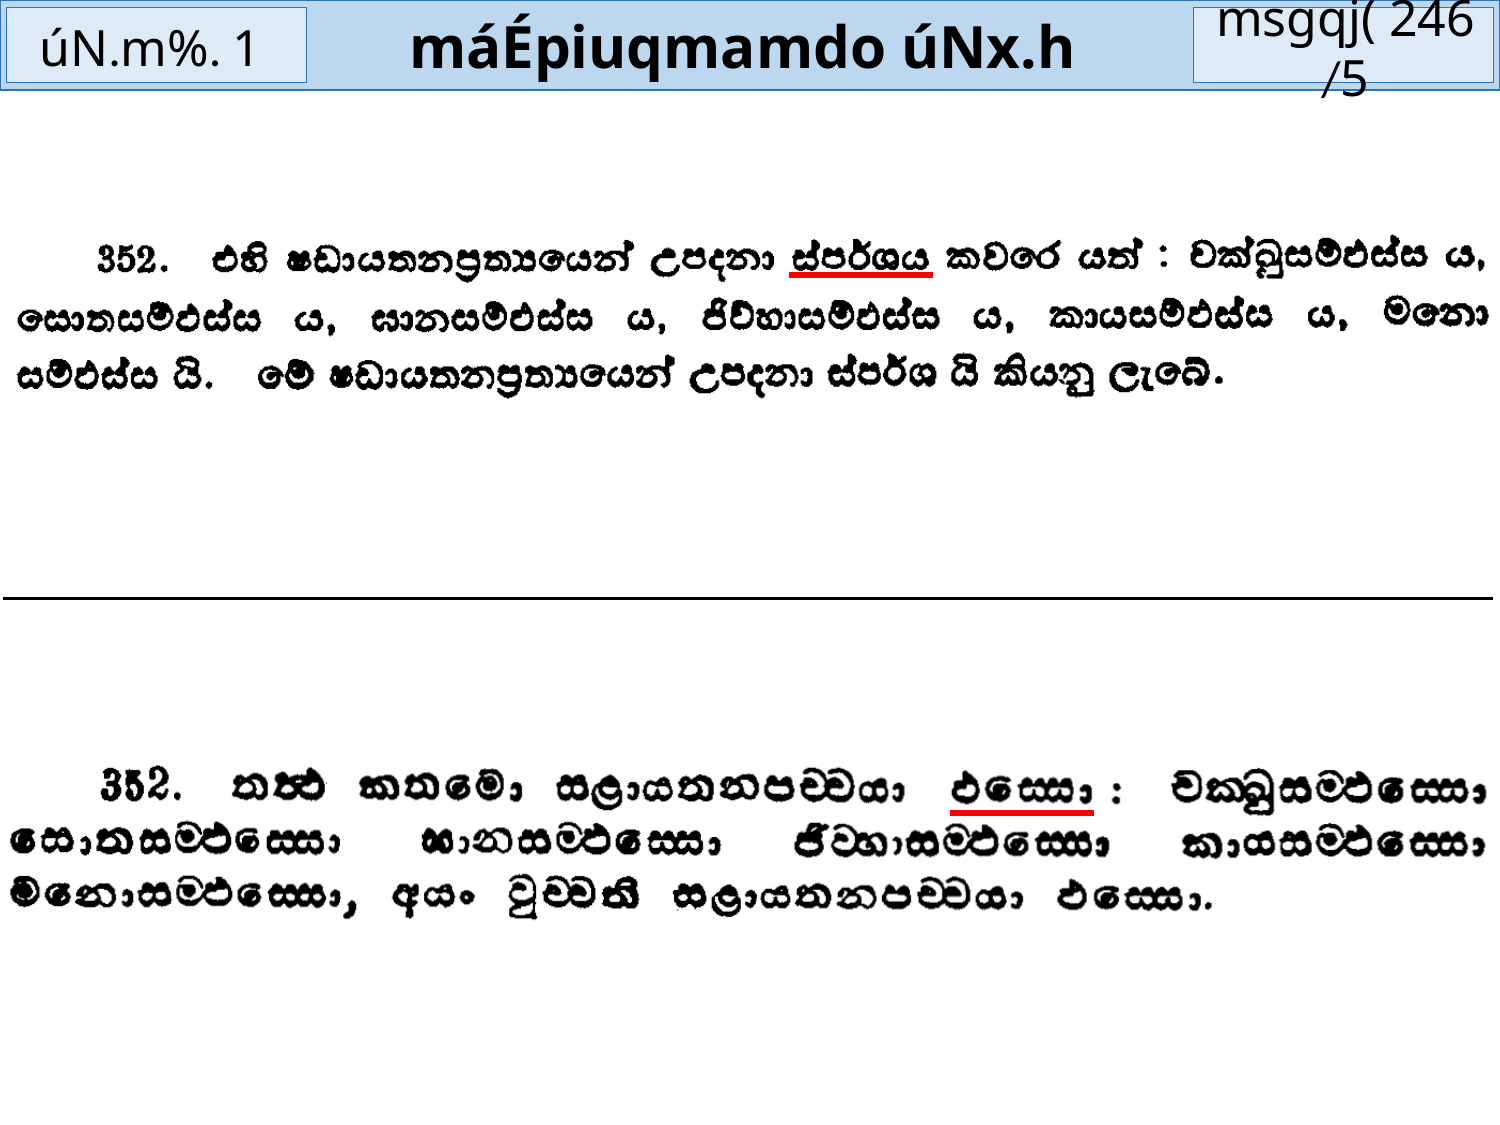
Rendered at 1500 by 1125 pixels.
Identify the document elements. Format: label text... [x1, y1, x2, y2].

picture [5, 225, 1494, 404]
text_box máÉpiuqmamdo úNx.h [316, 9, 1184, 81]
text_box msgqj( 246/5 [1194, 10, 1497, 82]
picture [6, 742, 1494, 930]
text_box úN.m%. 1 [6, 10, 308, 82]
